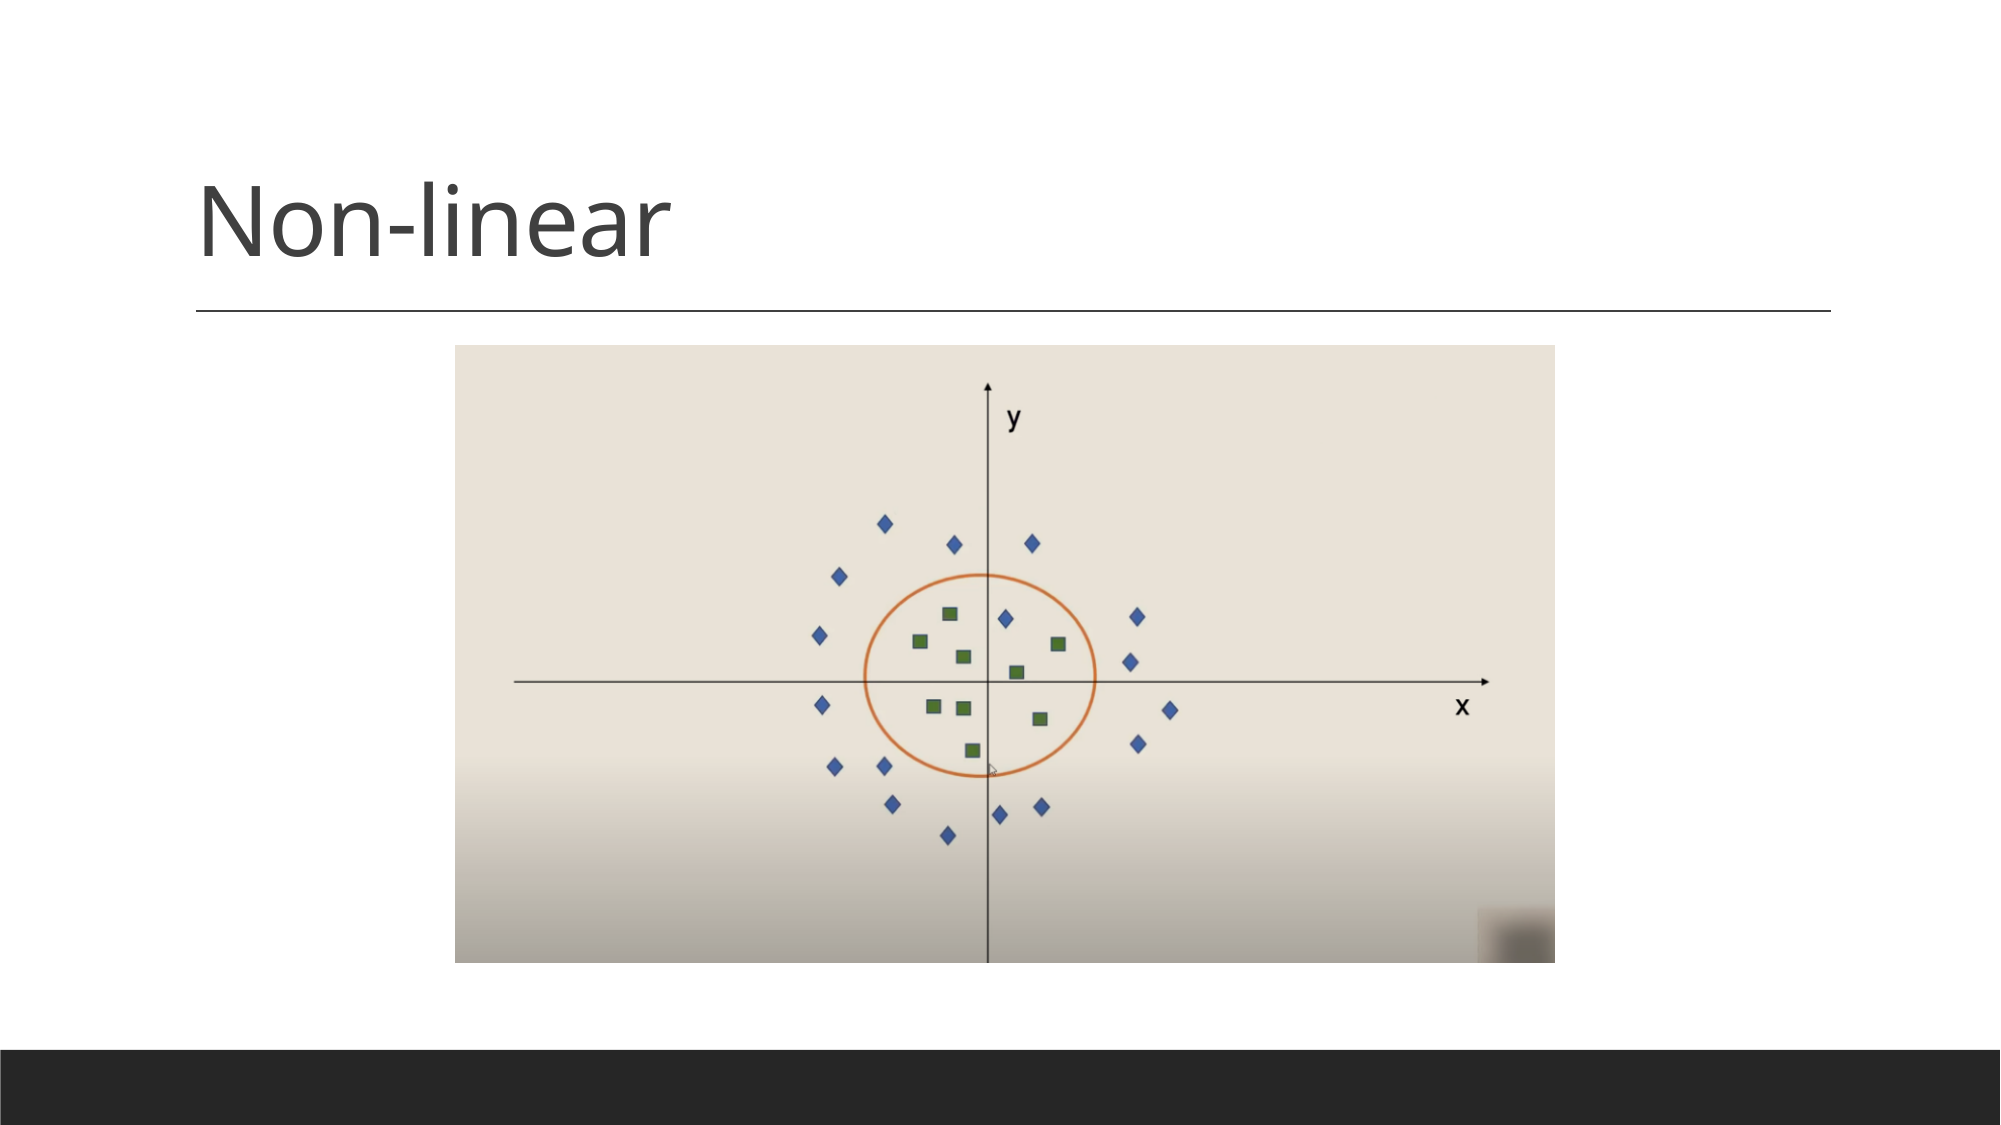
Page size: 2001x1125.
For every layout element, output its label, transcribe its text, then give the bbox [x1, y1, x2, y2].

title Non-linear [180, 47, 1830, 285]
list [455, 345, 1555, 964]
